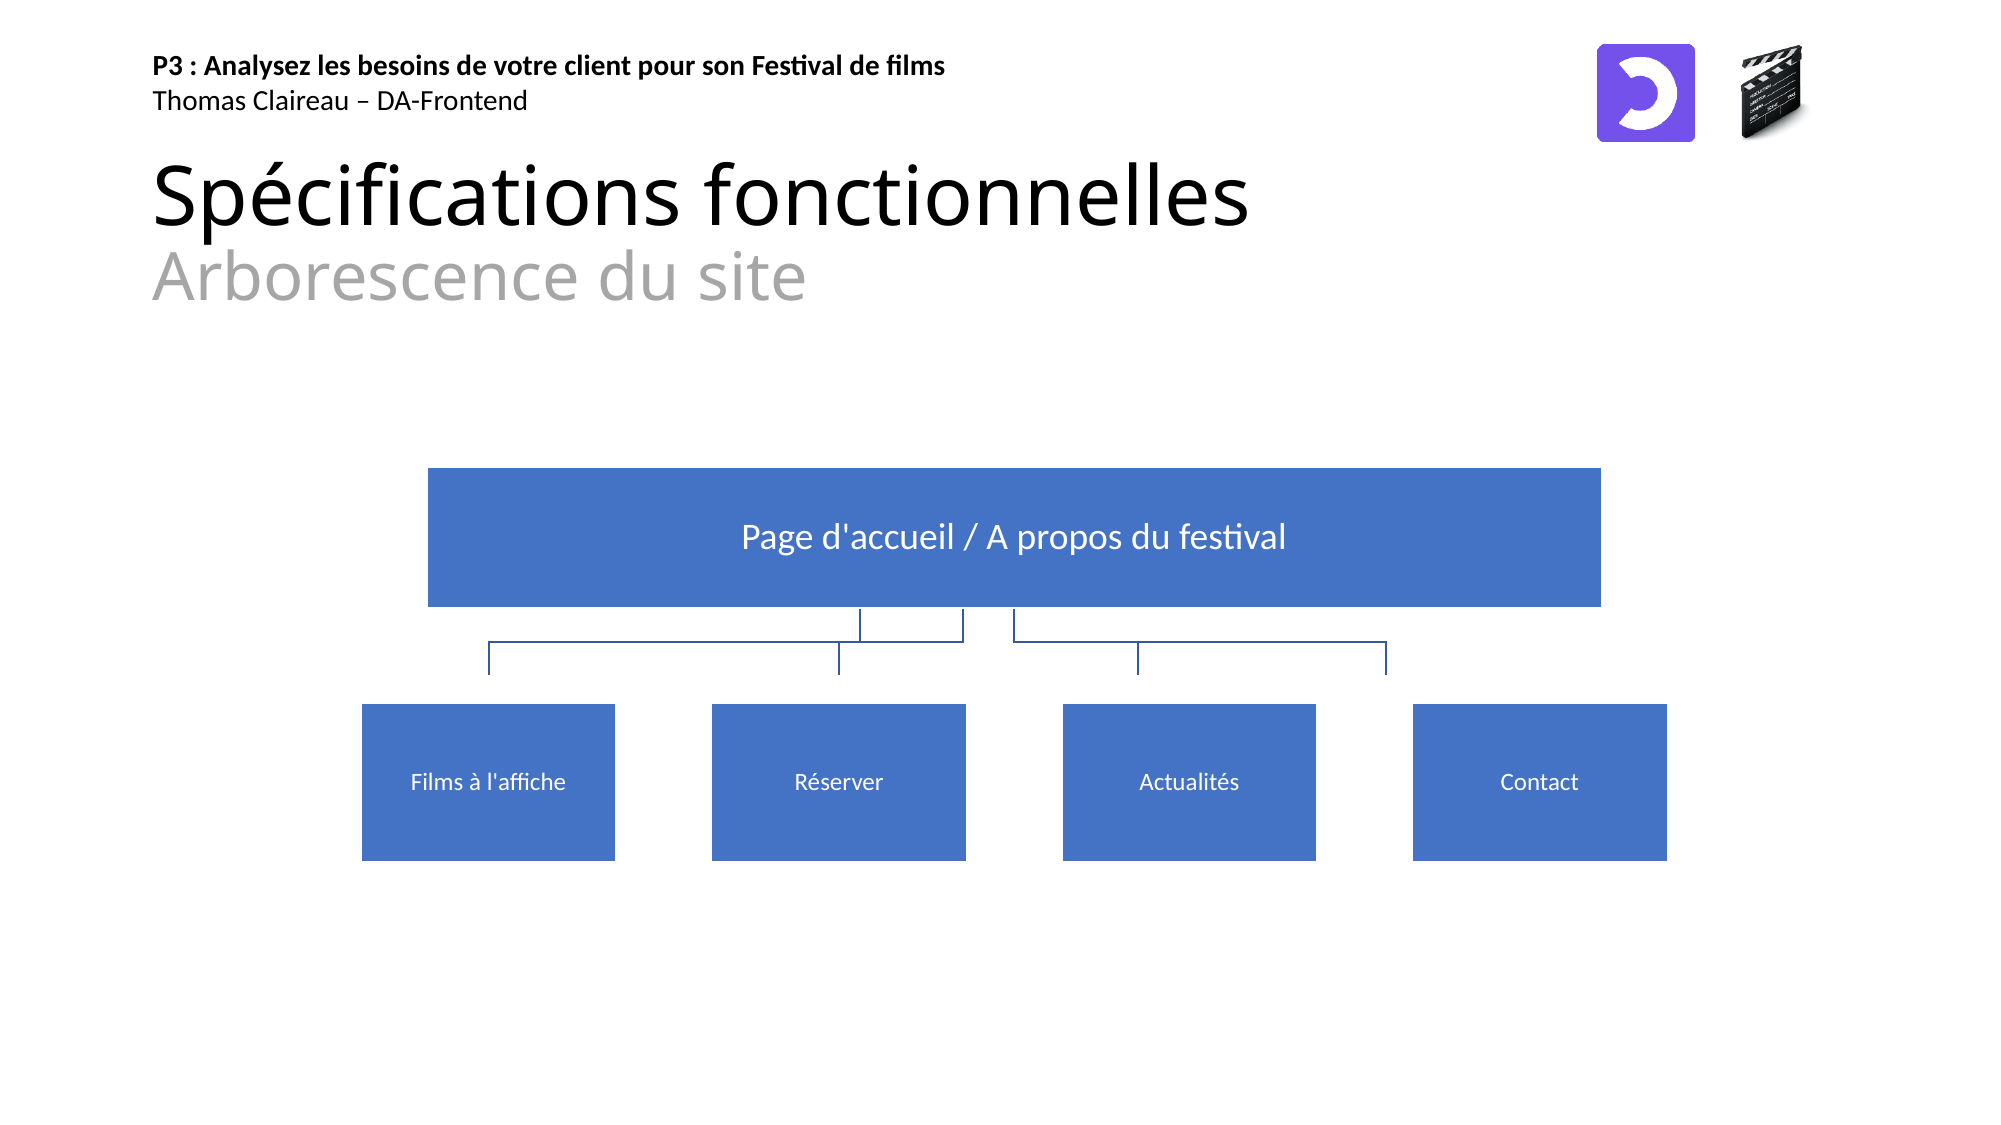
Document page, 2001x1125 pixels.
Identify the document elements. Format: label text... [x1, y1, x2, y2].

text_box P3 : Analysez les besoins de votre client pour son Festival de films Thomas Claireau – DA-Frontend [137, 38, 1146, 125]
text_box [359, 424, 1669, 905]
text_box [1596, 44, 1815, 142]
title Spécifications fonctionnelles Arborescence du site [137, 158, 1863, 312]
